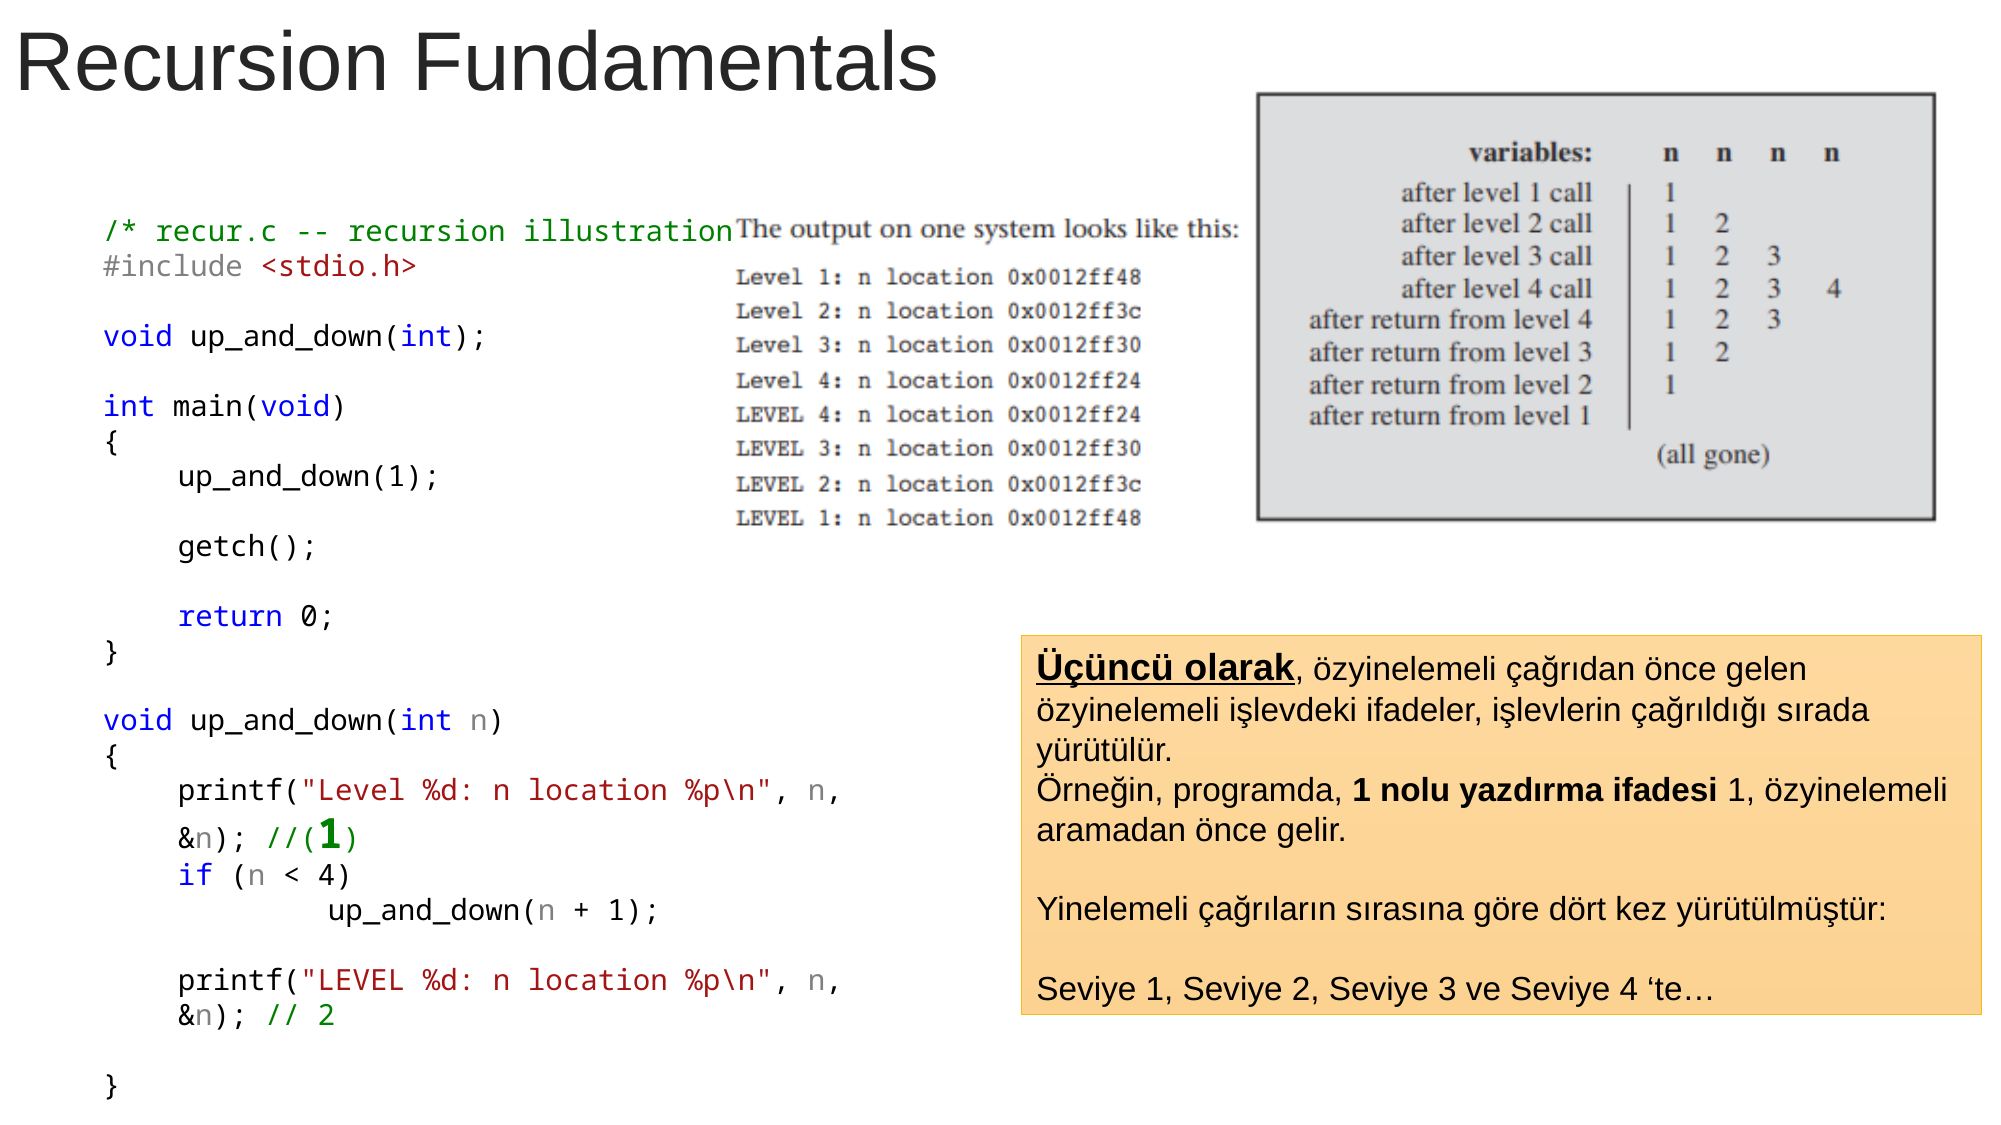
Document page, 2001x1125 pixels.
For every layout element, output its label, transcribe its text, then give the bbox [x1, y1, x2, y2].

picture [731, 81, 1948, 539]
text_box /* recur.c -- recursion illustration */ #include <stdio.h> void up_and_down(int); int main(void) { up_and_down(1); getch(); return 0; } void up_and_down(int n) { printf("Level %d: n location %p\n", n, &n); //(1) if (n < 4) up_and_down(n + 1); printf("LEVEL %d: n location %p\n", n, &n); // 2 } [88, 204, 996, 1109]
text_box Üçüncü olarak, özyinelemeli çağrıdan önce gelen özyinelemeli işlevdeki ifadeler, işlevlerin çağrıldığı sırada yürütülür. Örneğin, programda, 1 nolu yazdırma ifadesi 1, özyinelemeli aramadan önce gelir. Yinelemeli çağrıların sırasına göre dört kez yürütülmüştür: Seviye 1, Seviye 2, Seviye 3 ve Seviye 4 ‘te… [1021, 635, 1982, 1015]
list Recursion Fundamentals [0, 3, 996, 123]
